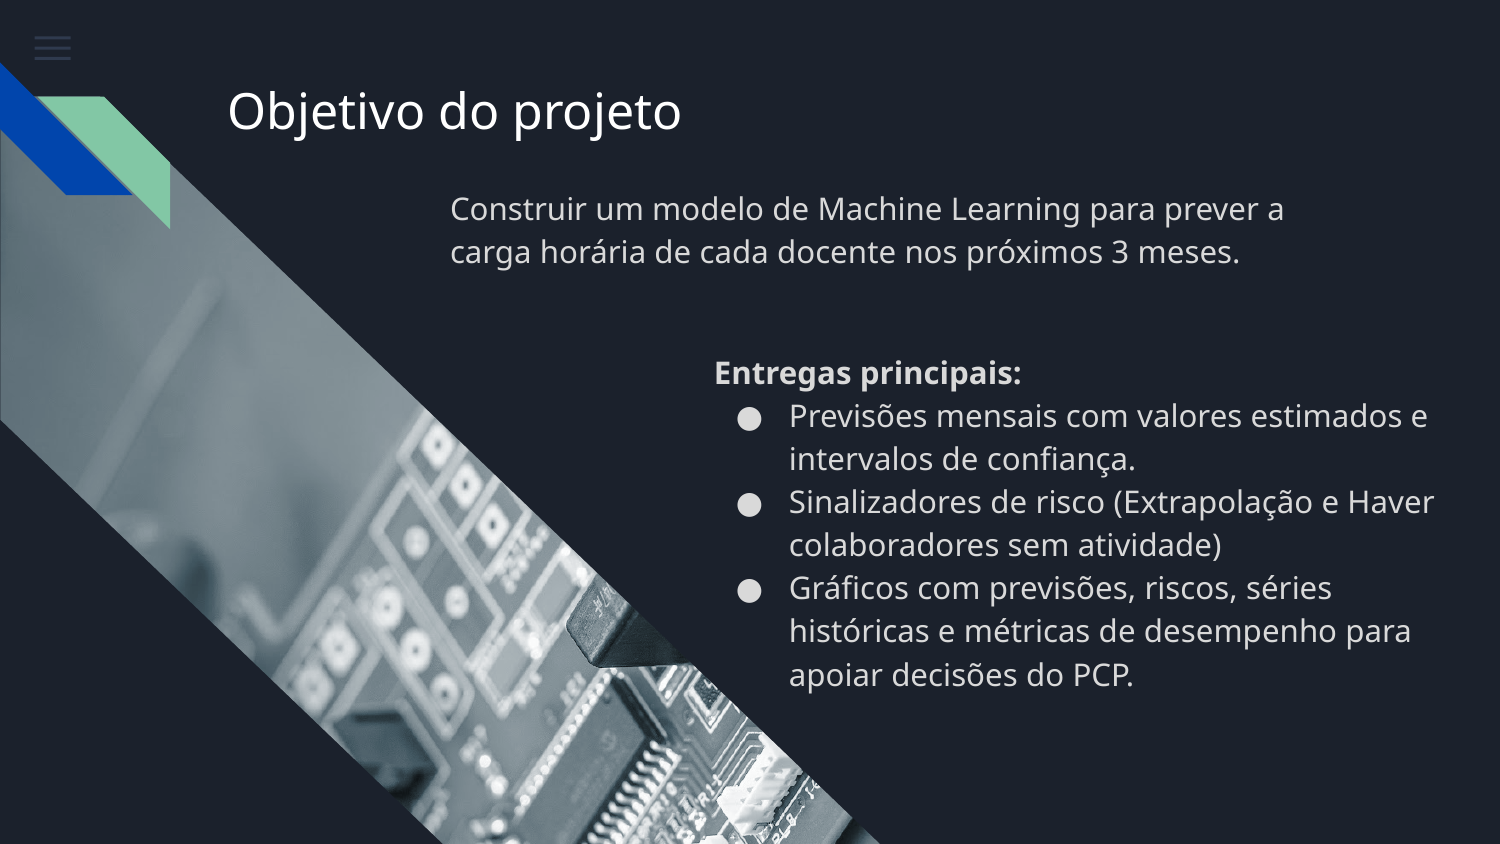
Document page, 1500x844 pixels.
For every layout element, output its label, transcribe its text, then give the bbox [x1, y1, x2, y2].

list Entregas principais: Previsões mensais com valores estimados e intervalos de confiança. Sinalizadores de risco (Extrapolação e Haver colaboradores sem atividade) Gráficos com previsões, riscos, séries históricas e métricas de desempenho para apoiar decisões do PCP. [698, 332, 1459, 697]
picture [0, 97, 880, 844]
text_box Construir um modelo de Machine Learning para prever a carga horária de cada docente nos próximos 3 meses. [435, 168, 1332, 285]
title Objetivo do projeto [212, 64, 1368, 215]
